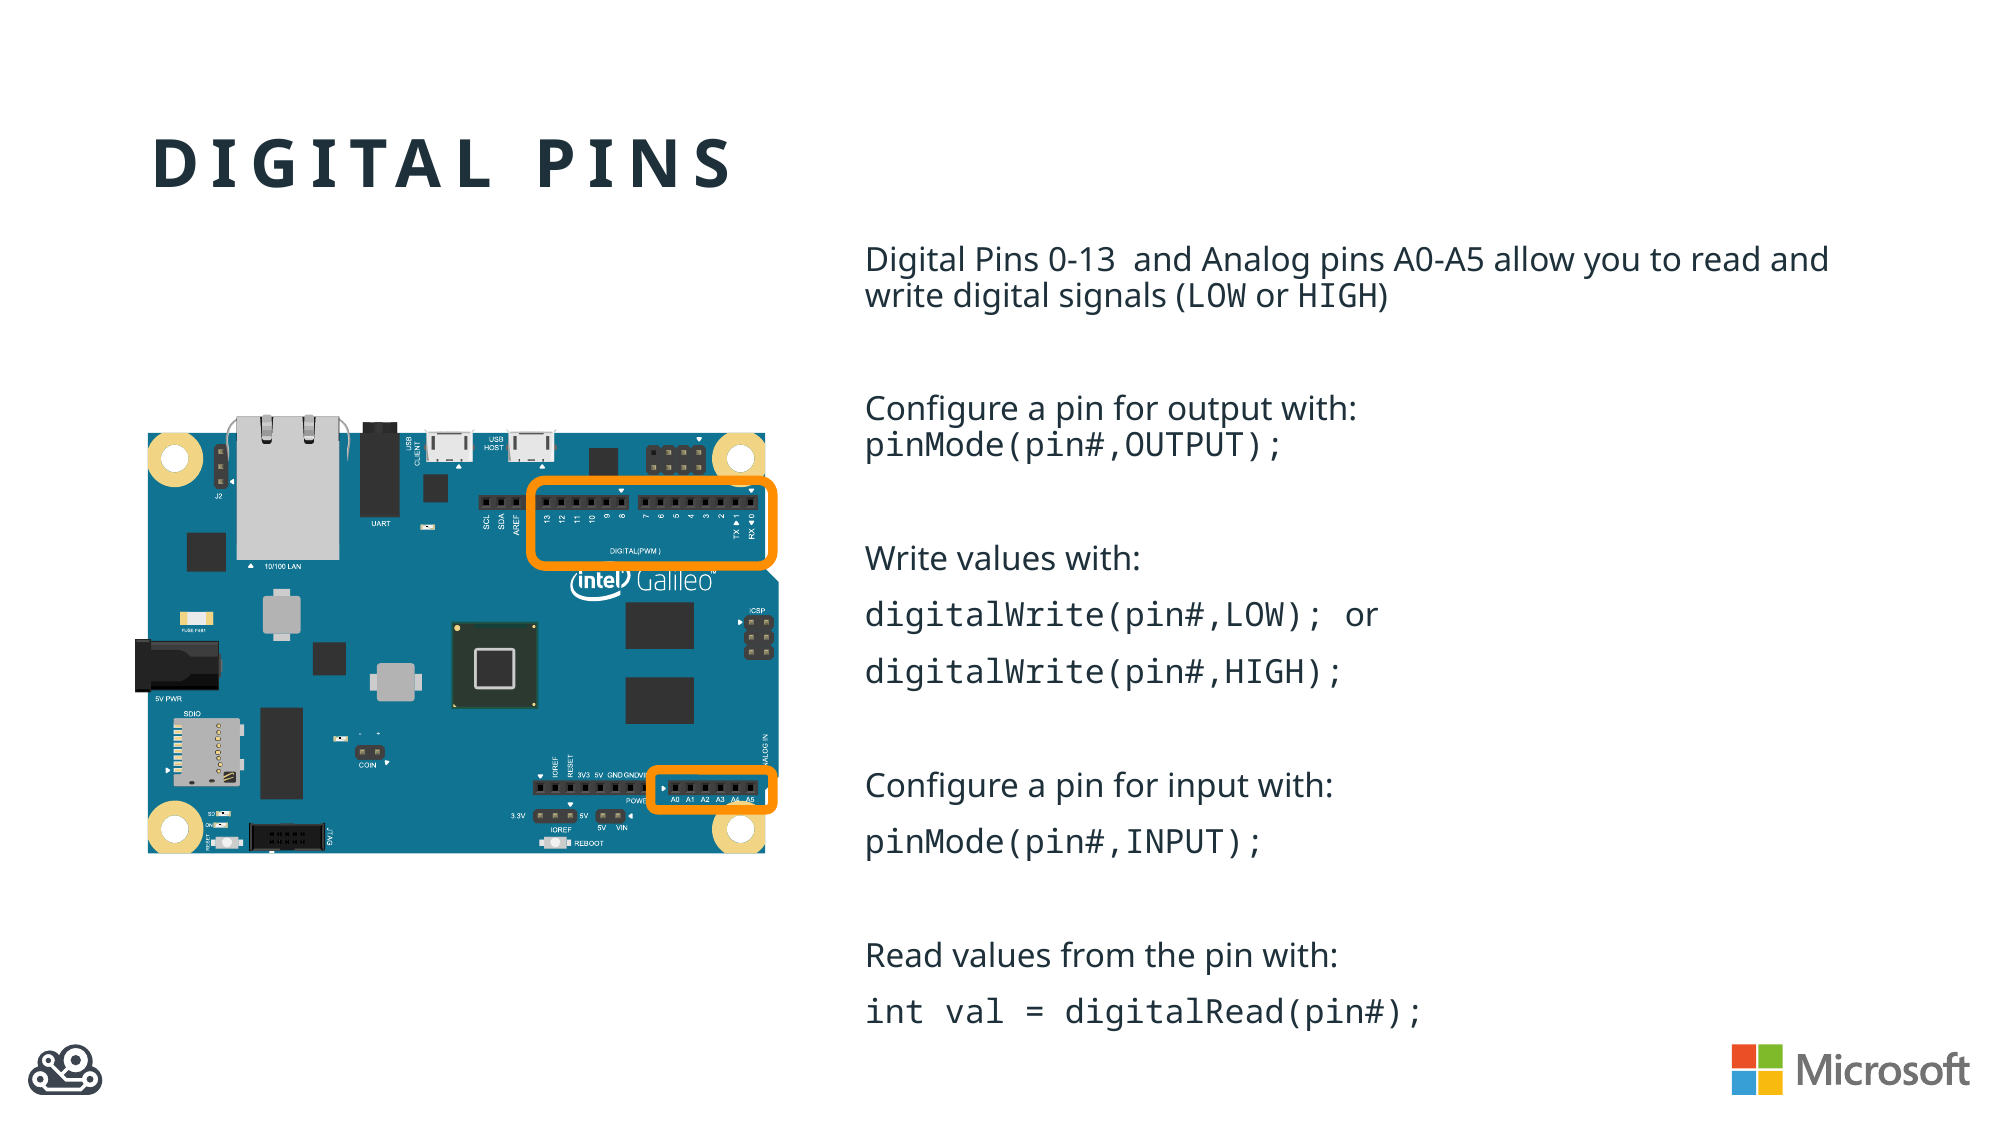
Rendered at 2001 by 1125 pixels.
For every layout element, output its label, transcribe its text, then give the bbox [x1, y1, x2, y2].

list Digital Pins 0-13 and Analog pins A0-A5 allow you to read and write digital signals (LOW or HIGH) Configure a pin for output with: pinMode(pin#,OUTPUT); Write values with: digitalWrite(pin#,LOW); or digitalWrite(pin#,HIGH); Configure a pin for input with: pinMode(pin#,INPUT); Read values from the pin with: int val = digitalRead(pin#); [850, 234, 1863, 1014]
title Digital Pins [135, 57, 1860, 275]
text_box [134, 414, 779, 854]
